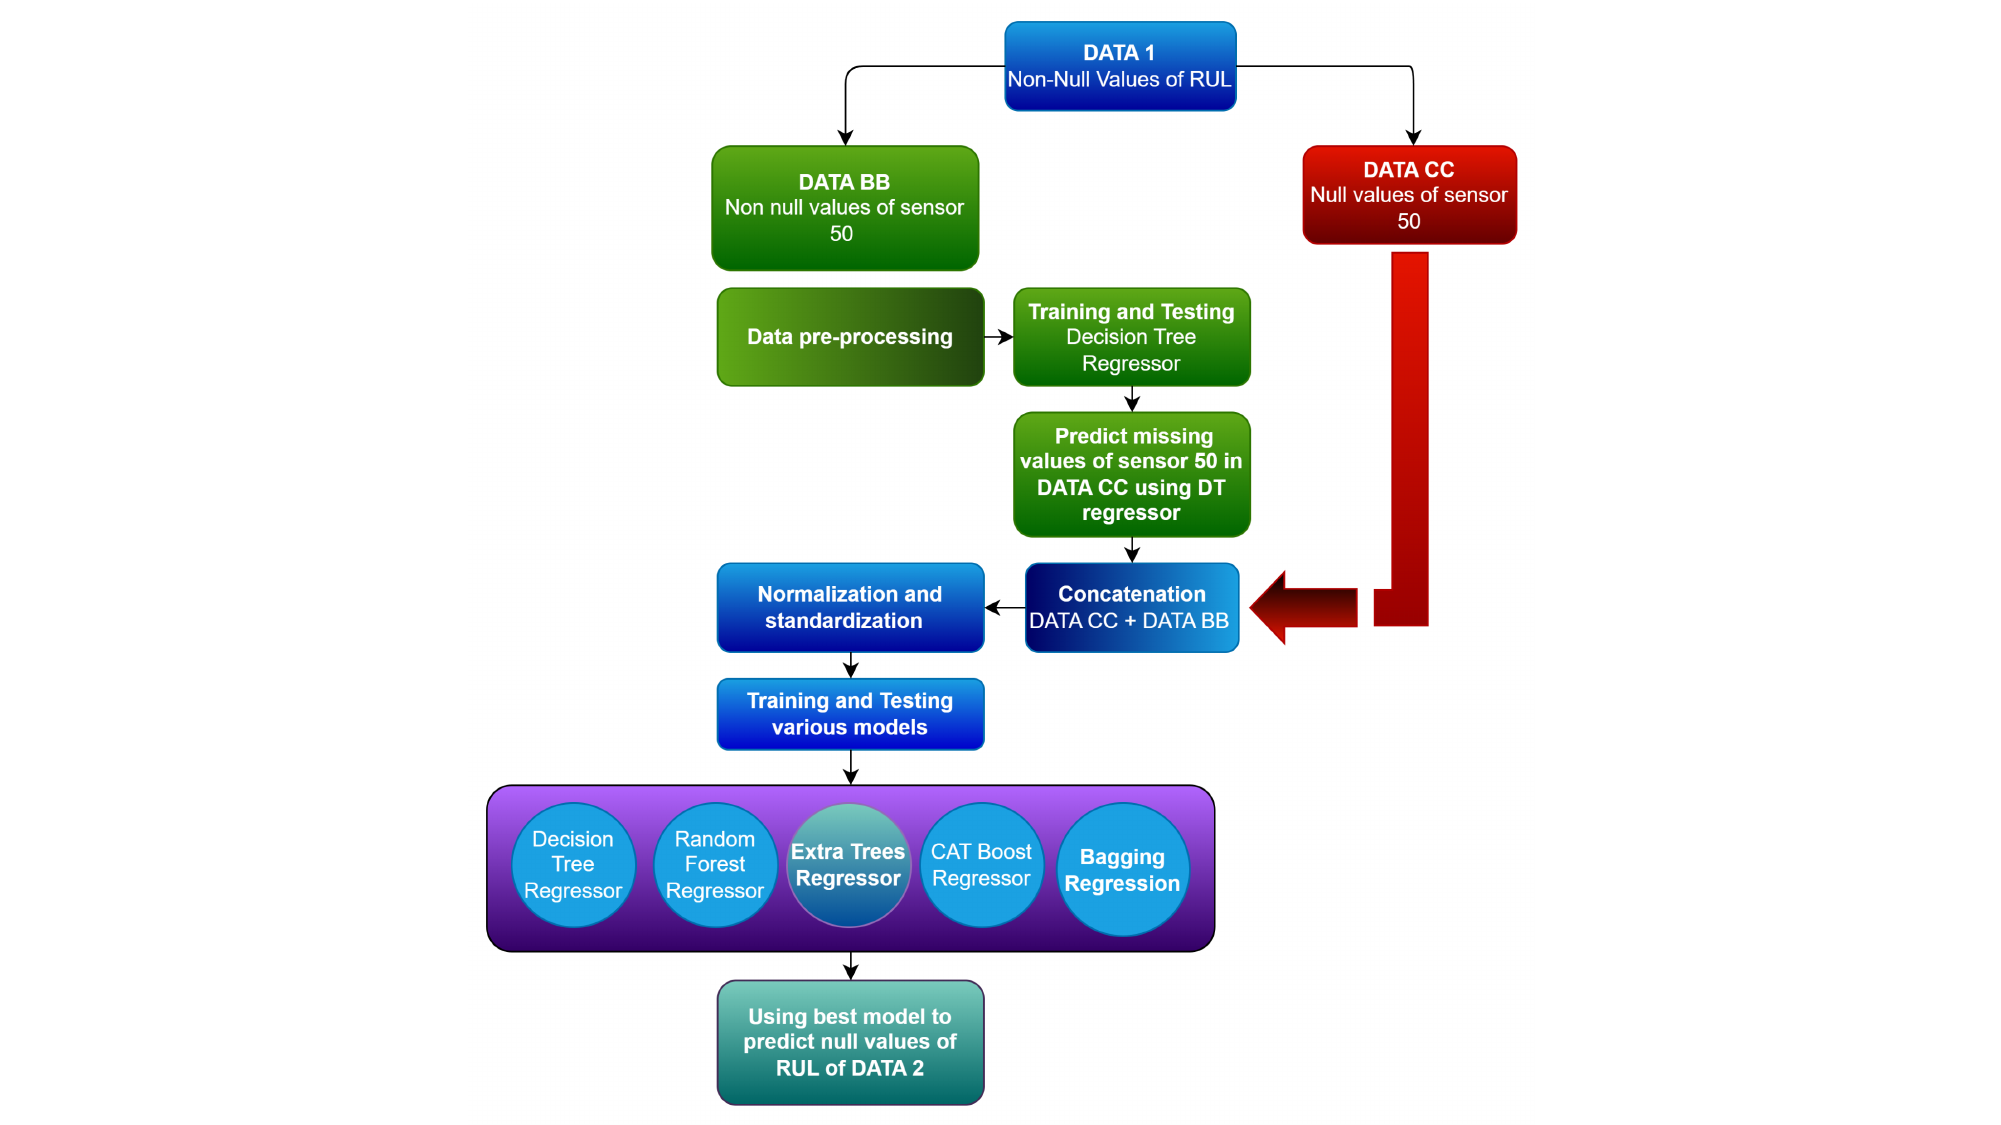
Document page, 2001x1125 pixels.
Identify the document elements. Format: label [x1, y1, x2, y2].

picture [468, 3, 1535, 1125]
